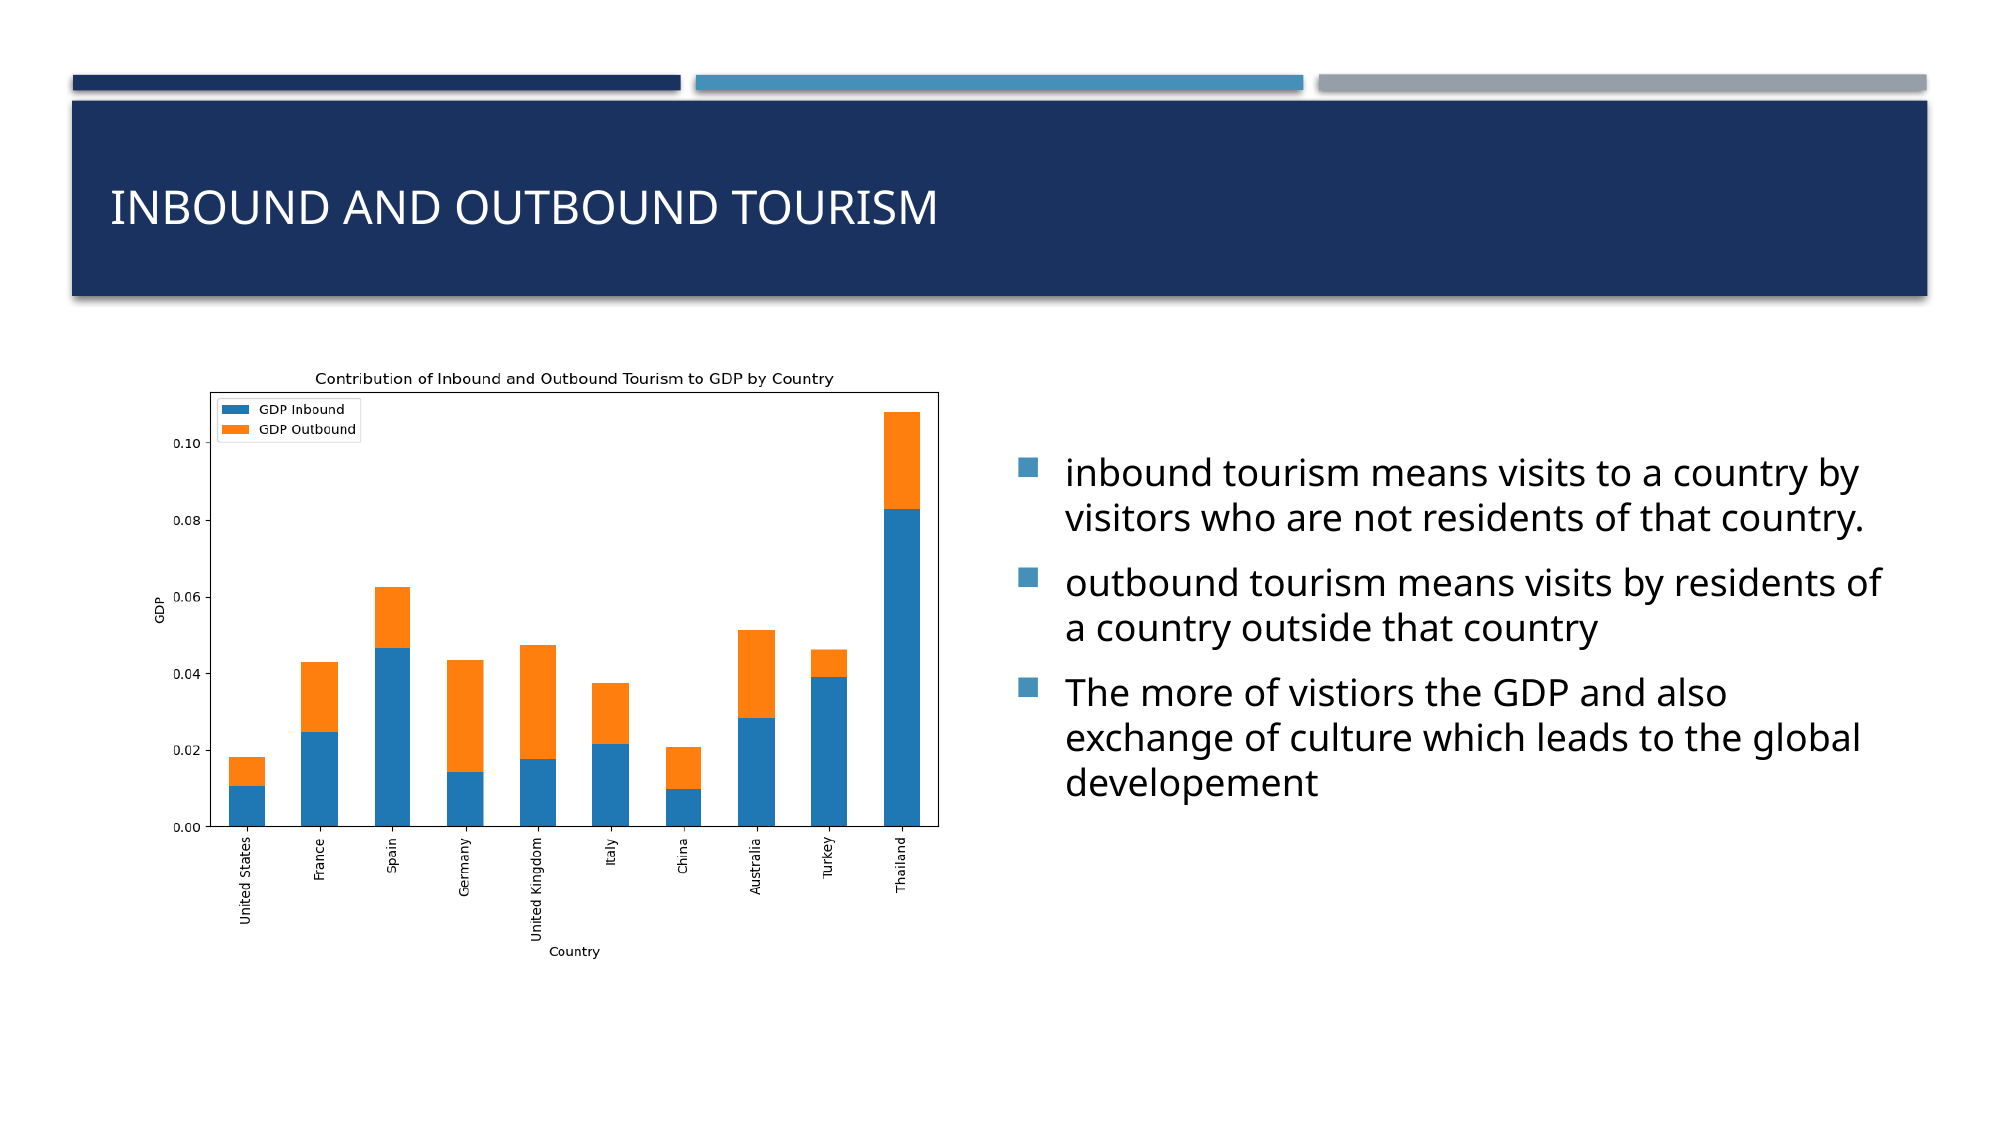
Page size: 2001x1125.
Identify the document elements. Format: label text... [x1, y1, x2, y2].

title inbound and outbound tourism [95, 115, 1905, 242]
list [143, 363, 948, 968]
text_box inbound tourism means visits to a country by visitors who are not residents of that country. outbound tourism means visits by residents of a country outside that country The more of vistiors the GDP and also exchange of culture which leads to the global developement [999, 357, 1905, 962]
